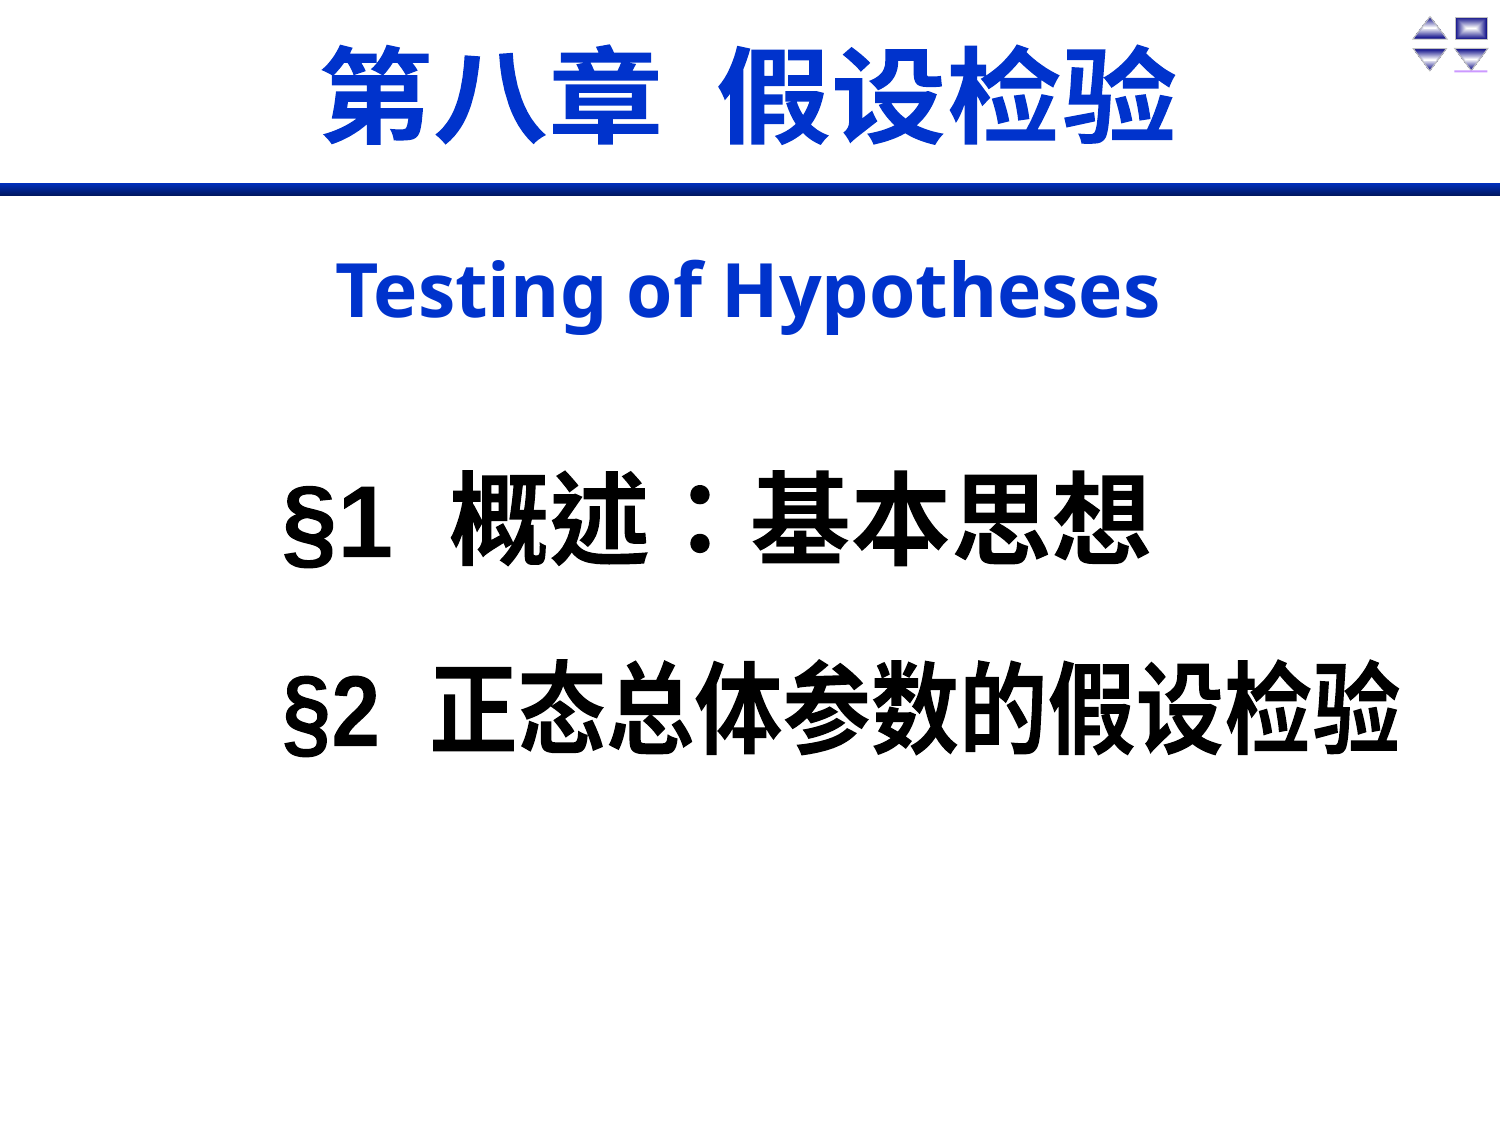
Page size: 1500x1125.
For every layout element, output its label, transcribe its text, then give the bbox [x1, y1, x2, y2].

text_box Testing of Hypotheses [320, 216, 1176, 340]
text_box [0, 183, 1500, 196]
